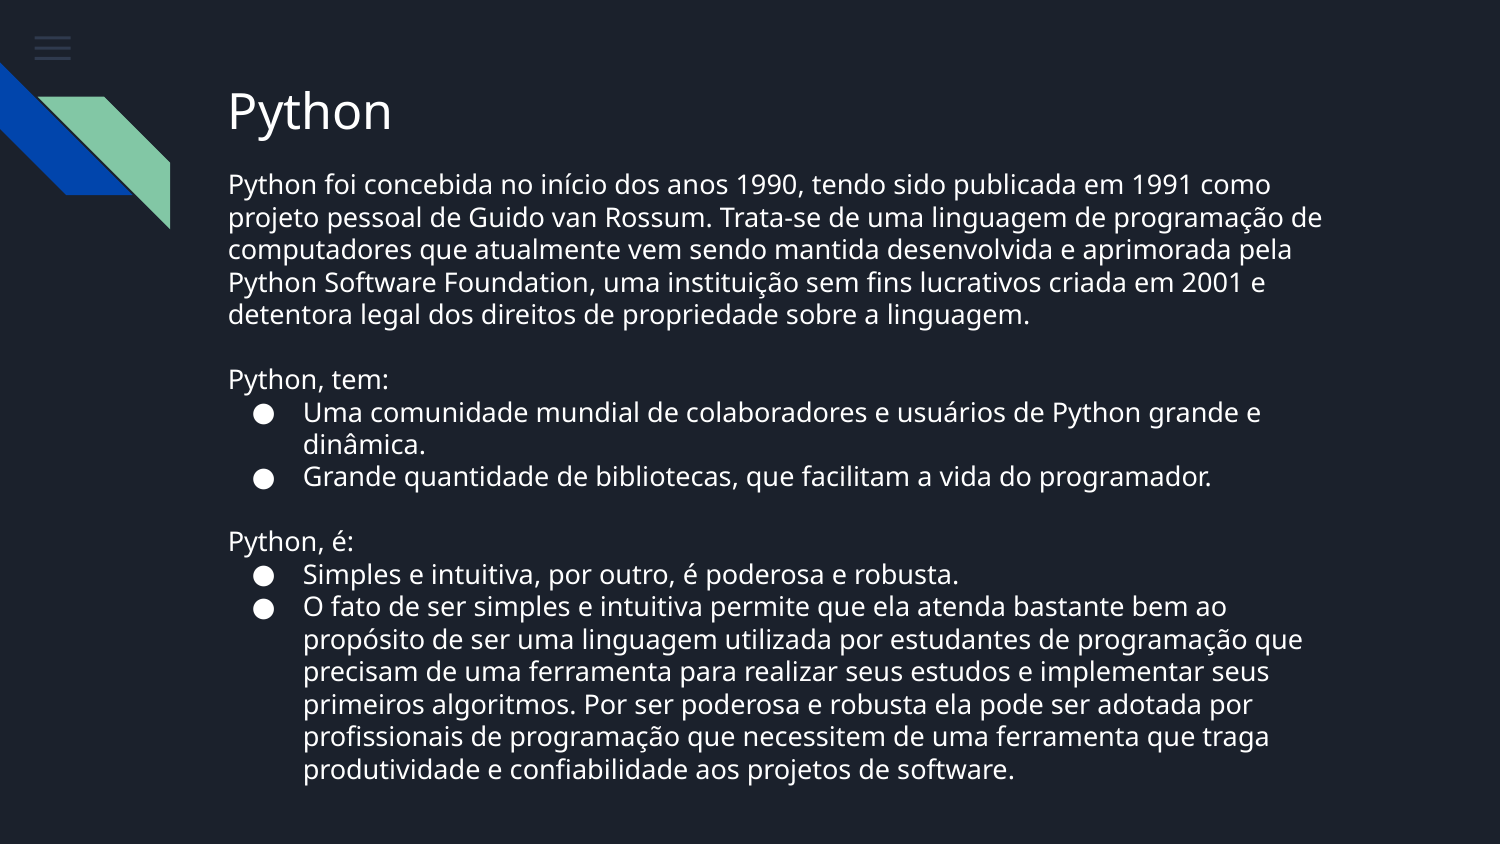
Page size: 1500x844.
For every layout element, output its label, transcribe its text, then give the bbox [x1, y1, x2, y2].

title Python [212, 64, 1368, 152]
list Python foi concebida no início dos anos 1990, tendo sido publicada em 1991 como projeto pessoal de Guido van Rossum. Trata-se de uma linguagem de programação de computadores que atualmente vem sendo mantida desenvolvida e aprimorada pela Python Software Foundation, uma instituição sem fins lucrativos criada em 2001 e detentora legal dos direitos de propriedade sobre a linguagem. Python, tem: Uma comunidade mundial de colaboradores e usuários de Python grande e dinâmica. Grande quantidade de bibliotecas, que facilitam a vida do programador. Python, é: Simples e intuitiva, por outro, é poderosa e robusta. O fato de ser simples e intuitiva permite que ela atenda bastante bem ao propósito de ser uma linguagem utilizada por estudantes de programação que precisam de uma ferramenta para realizar seus estudos e implementar seus primeiros algoritmos. Por ser poderosa e robusta ela pode ser adotada por profissionais de programação que necessitem de uma ferramenta que traga produtividade e confiabilidade aos projetos de software. [212, 152, 1368, 772]
